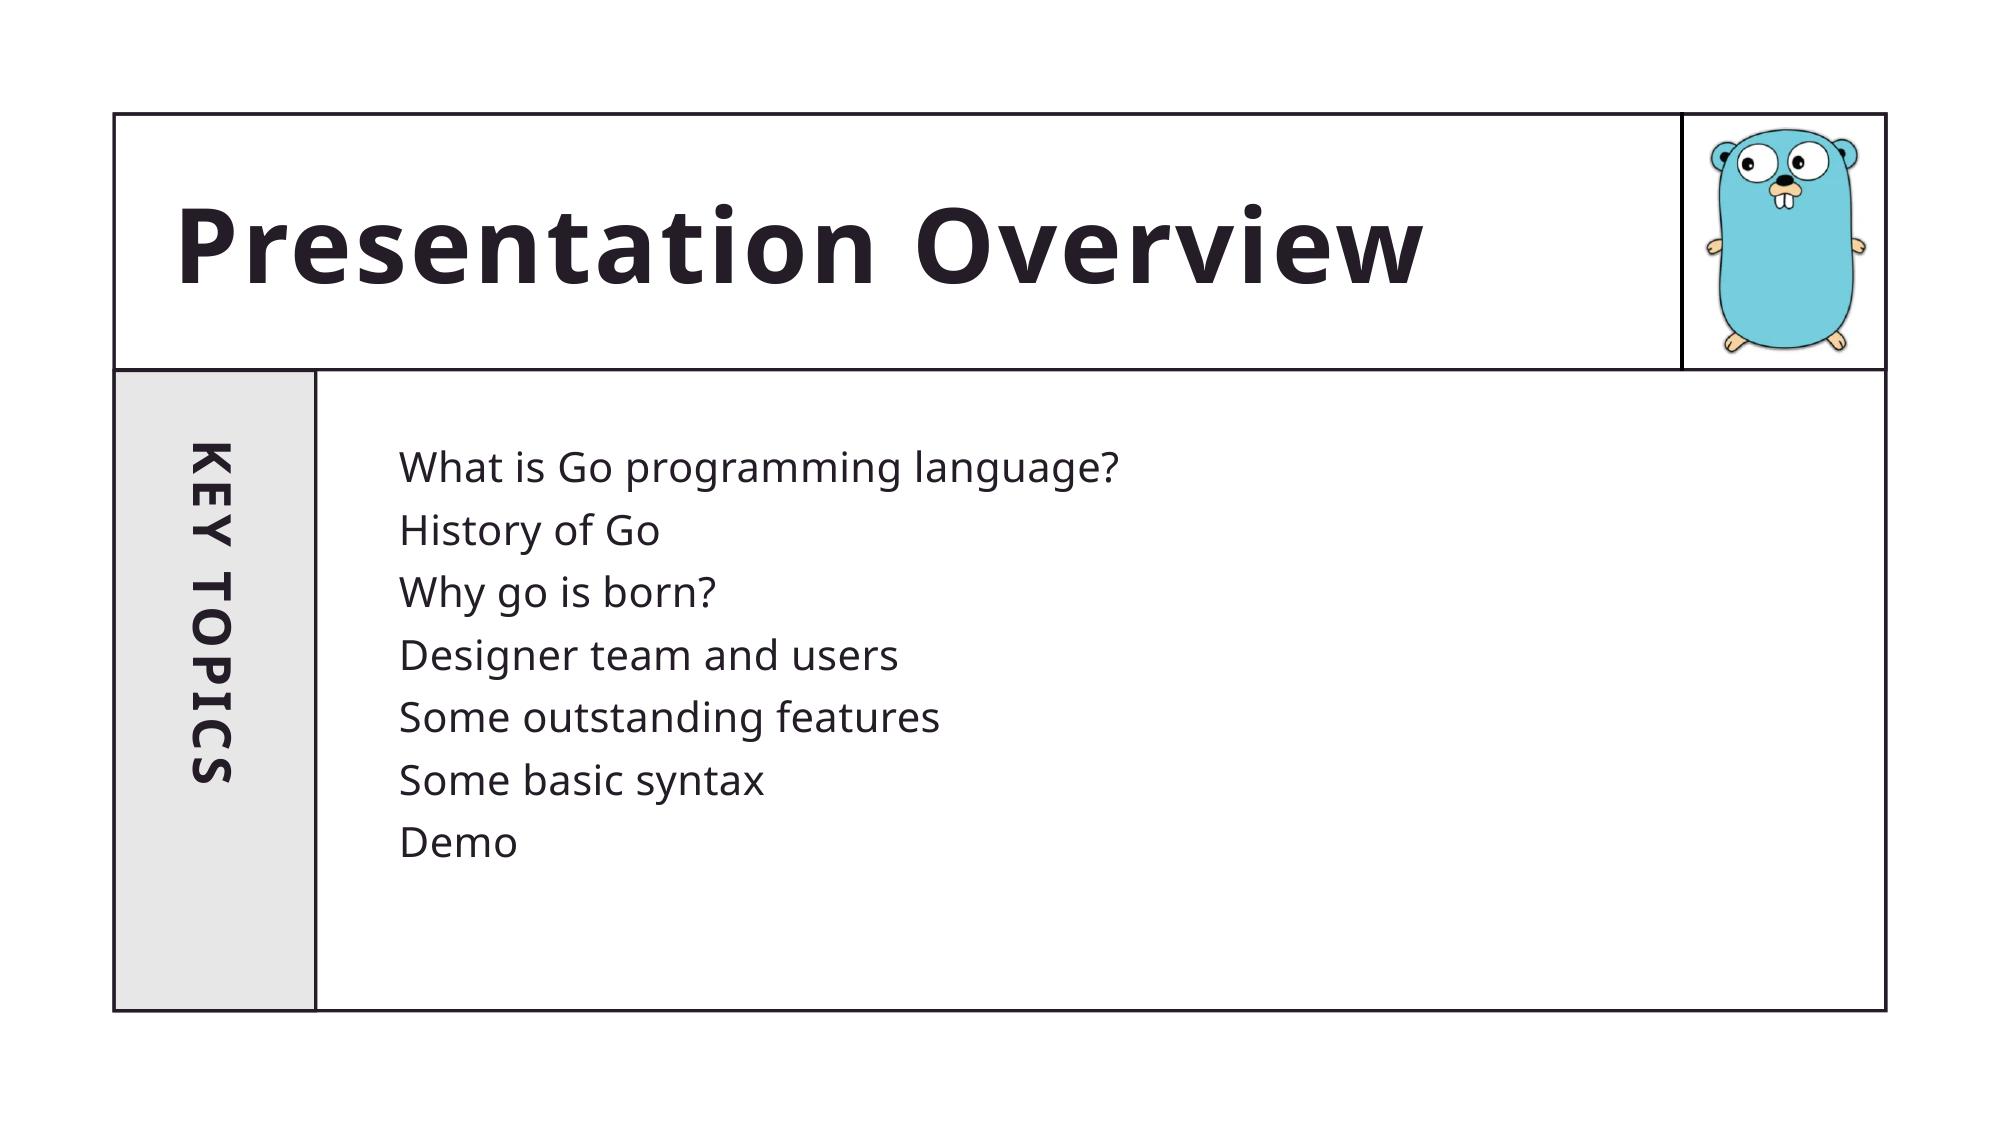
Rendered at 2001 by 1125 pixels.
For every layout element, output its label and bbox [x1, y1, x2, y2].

text_box [1683, 112, 1888, 372]
text_box [112, 368, 318, 1013]
picture [1696, 127, 1873, 356]
text_box [321, 381, 1888, 1013]
text_box [112, 112, 1681, 372]
